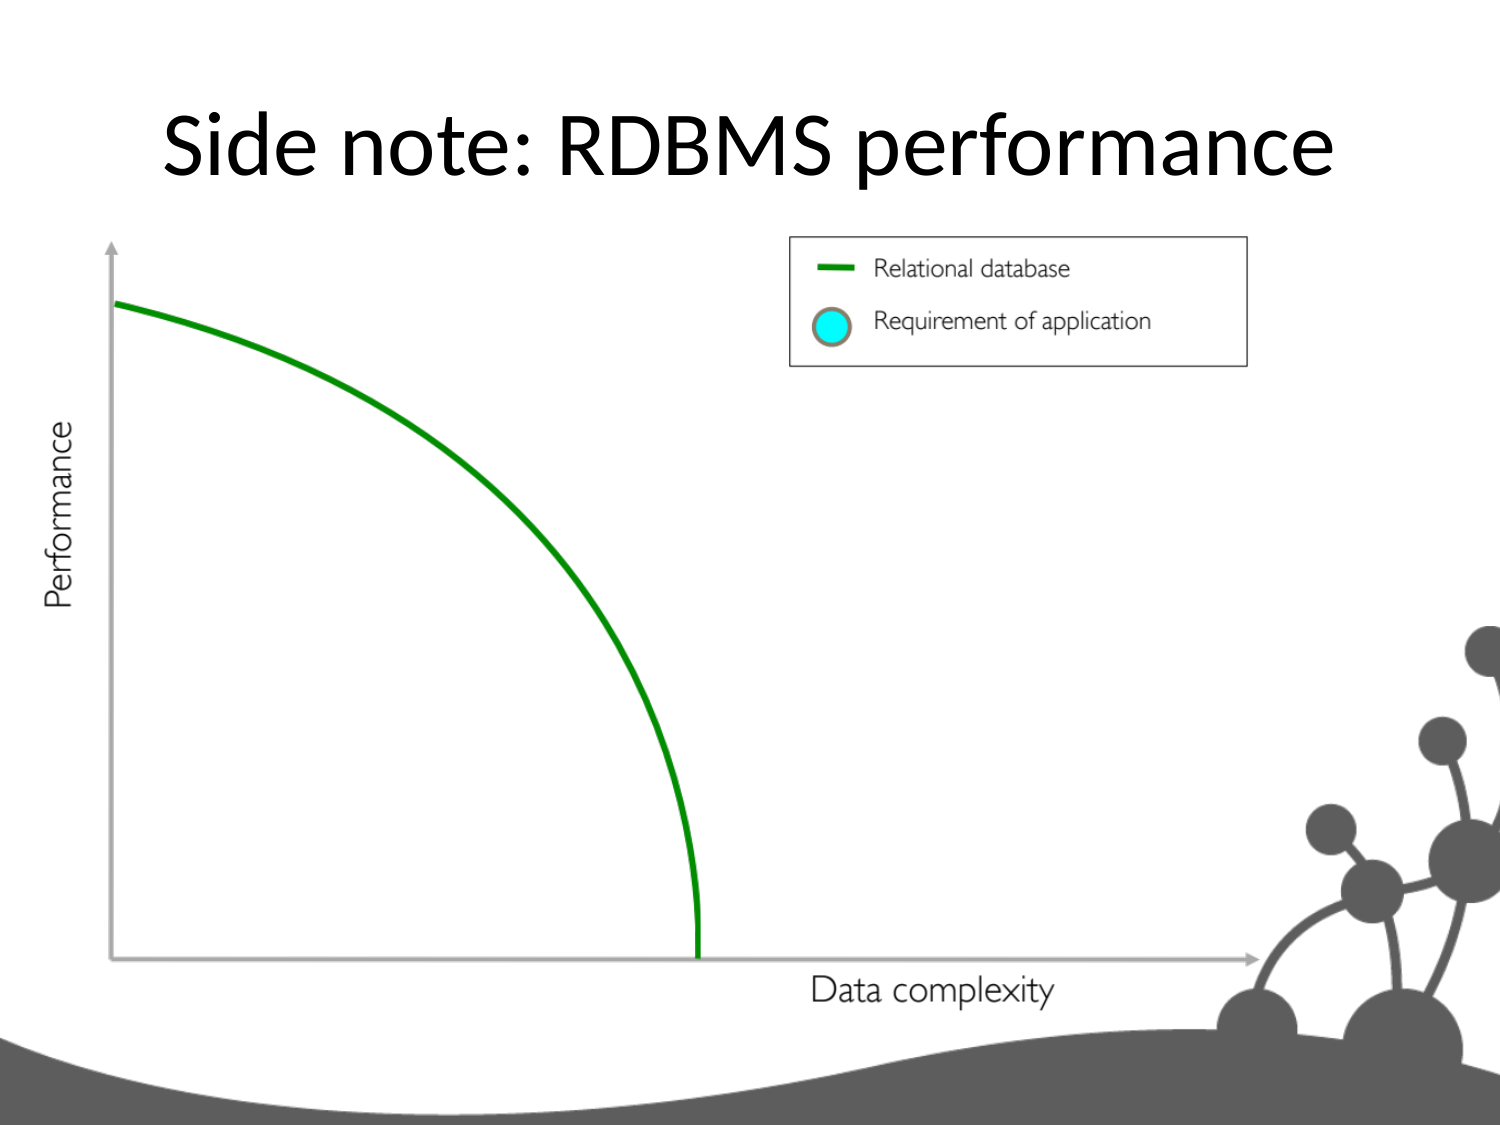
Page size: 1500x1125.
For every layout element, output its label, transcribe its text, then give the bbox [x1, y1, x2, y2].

title Side note: RDBMS performance [75, 45, 1425, 233]
picture [16, 232, 1262, 1042]
